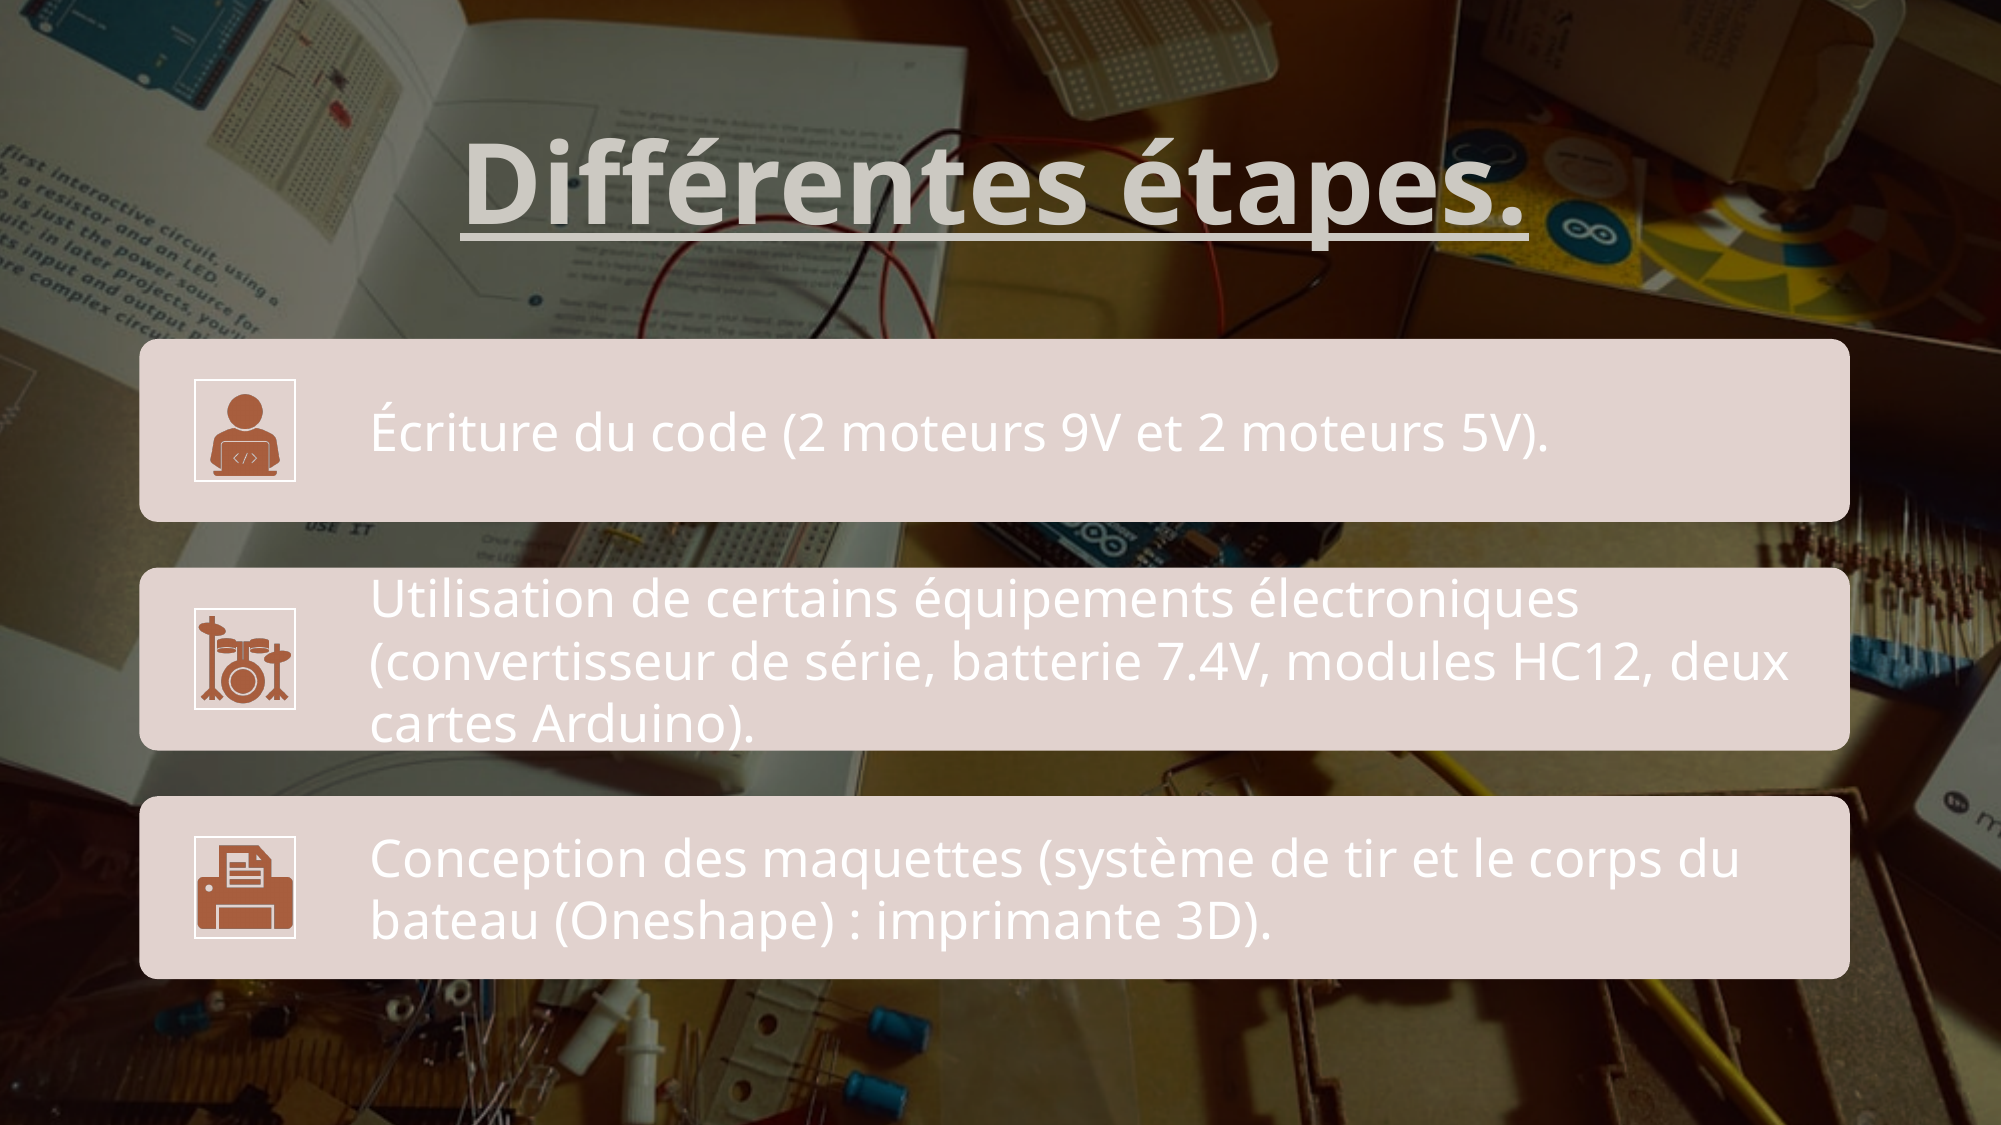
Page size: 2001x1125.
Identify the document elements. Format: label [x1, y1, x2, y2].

picture [0, 0, 2001, 1125]
list [139, 338, 1850, 980]
